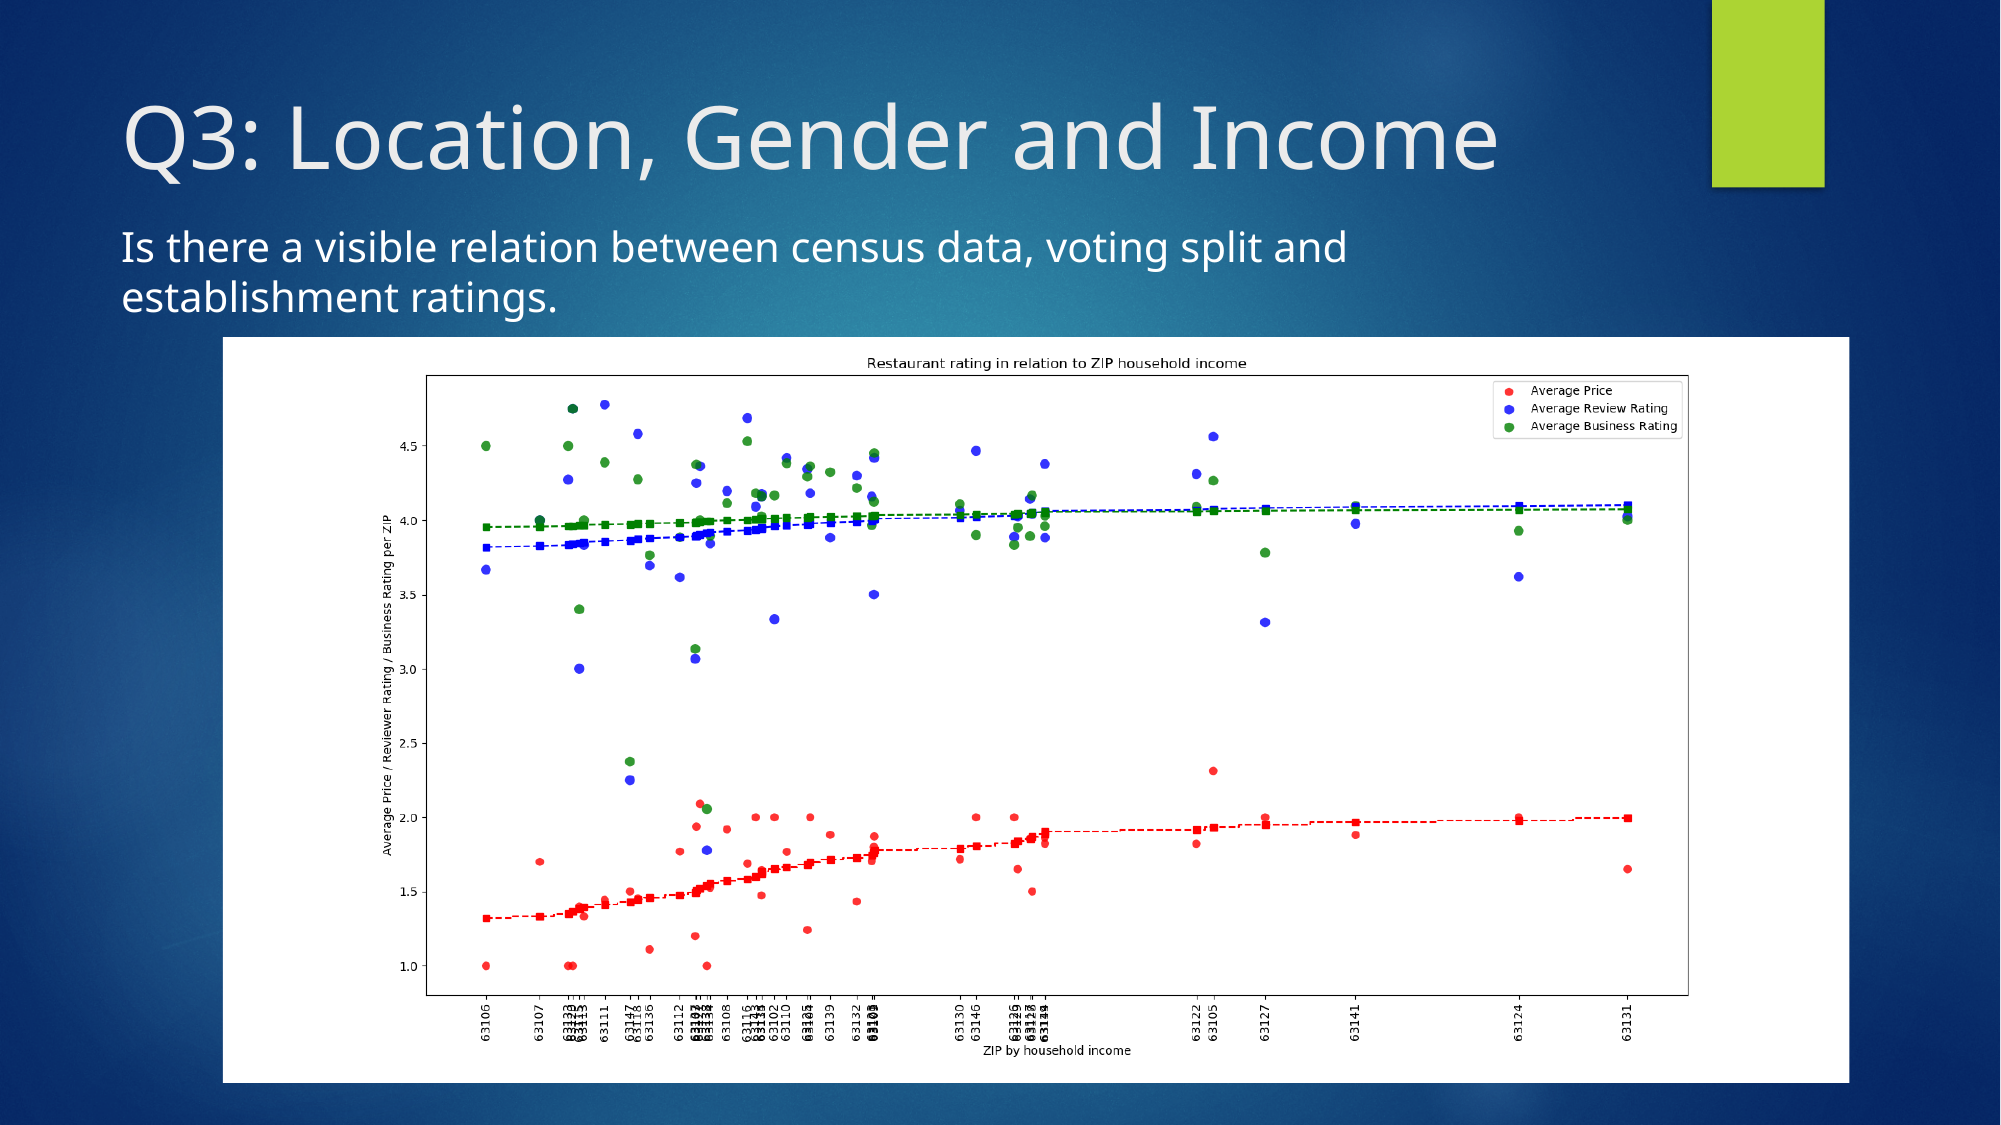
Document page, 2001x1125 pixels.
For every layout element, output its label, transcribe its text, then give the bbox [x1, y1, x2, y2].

title Q3: Location, Gender and Income [106, 74, 1649, 304]
picture [0, 0, 2001, 1125]
list Is there a visible relation between census data, voting split and establishment ratings. [106, 213, 1574, 386]
